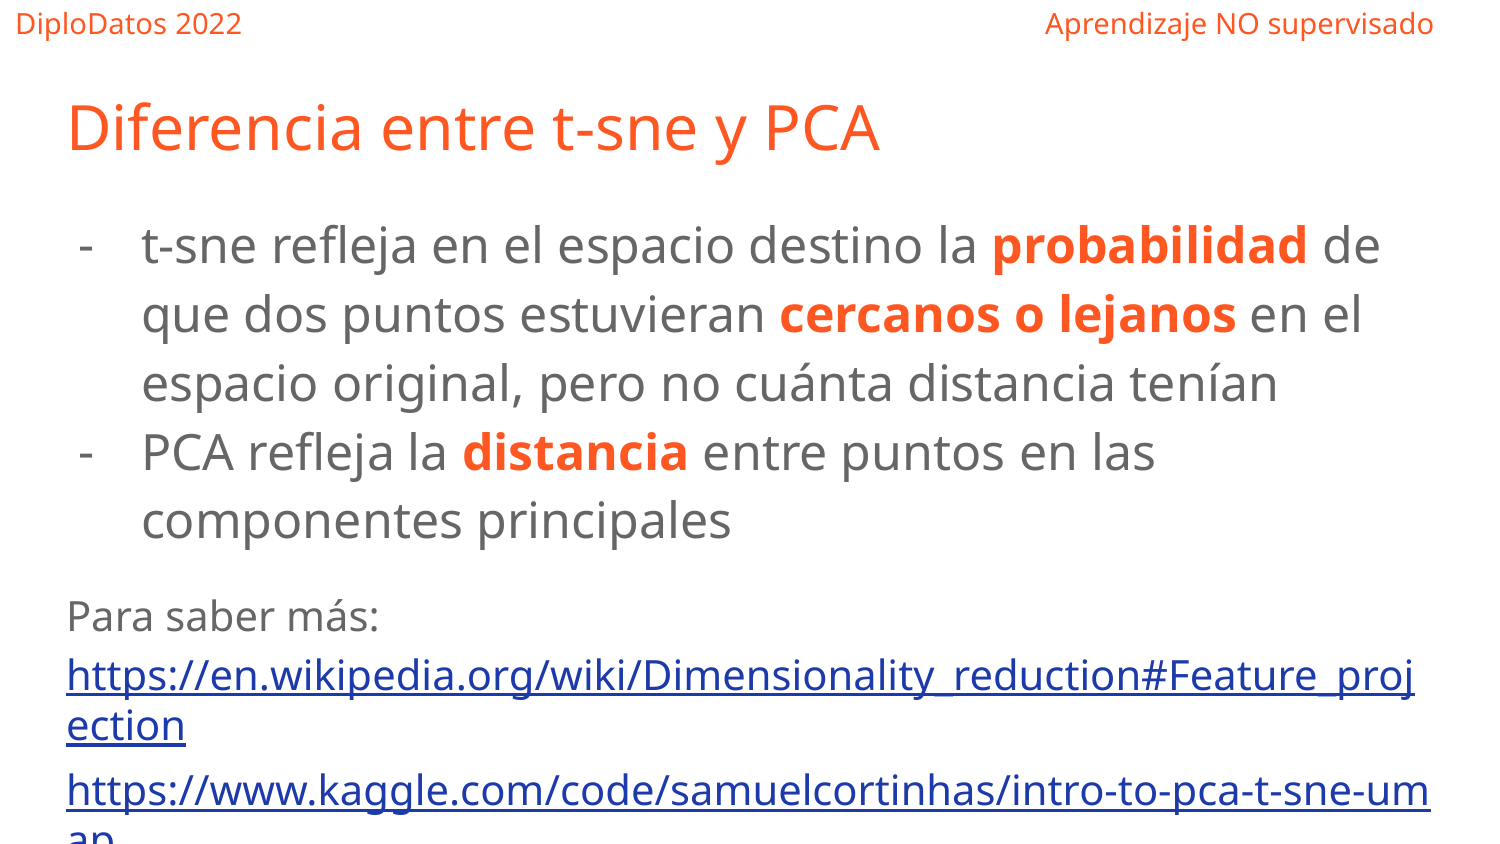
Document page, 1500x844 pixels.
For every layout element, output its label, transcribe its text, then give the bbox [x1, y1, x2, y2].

title Diferencia entre t-sne y PCA [51, 72, 1449, 167]
list t-sne refleja en el espacio destino la probabilidad de que dos puntos estuvieran cercanos o lejanos en el espacio original, pero no cuánta distancia tenían PCA refleja la distancia entre puntos en las componentes principales Para saber más: https://en.wikipedia.org/wiki/Dimensionality_reduction#Feature_projection https://www.kaggle.com/code/samuelcortinhas/intro-to-pca-t-sne-umap [51, 189, 1449, 750]
